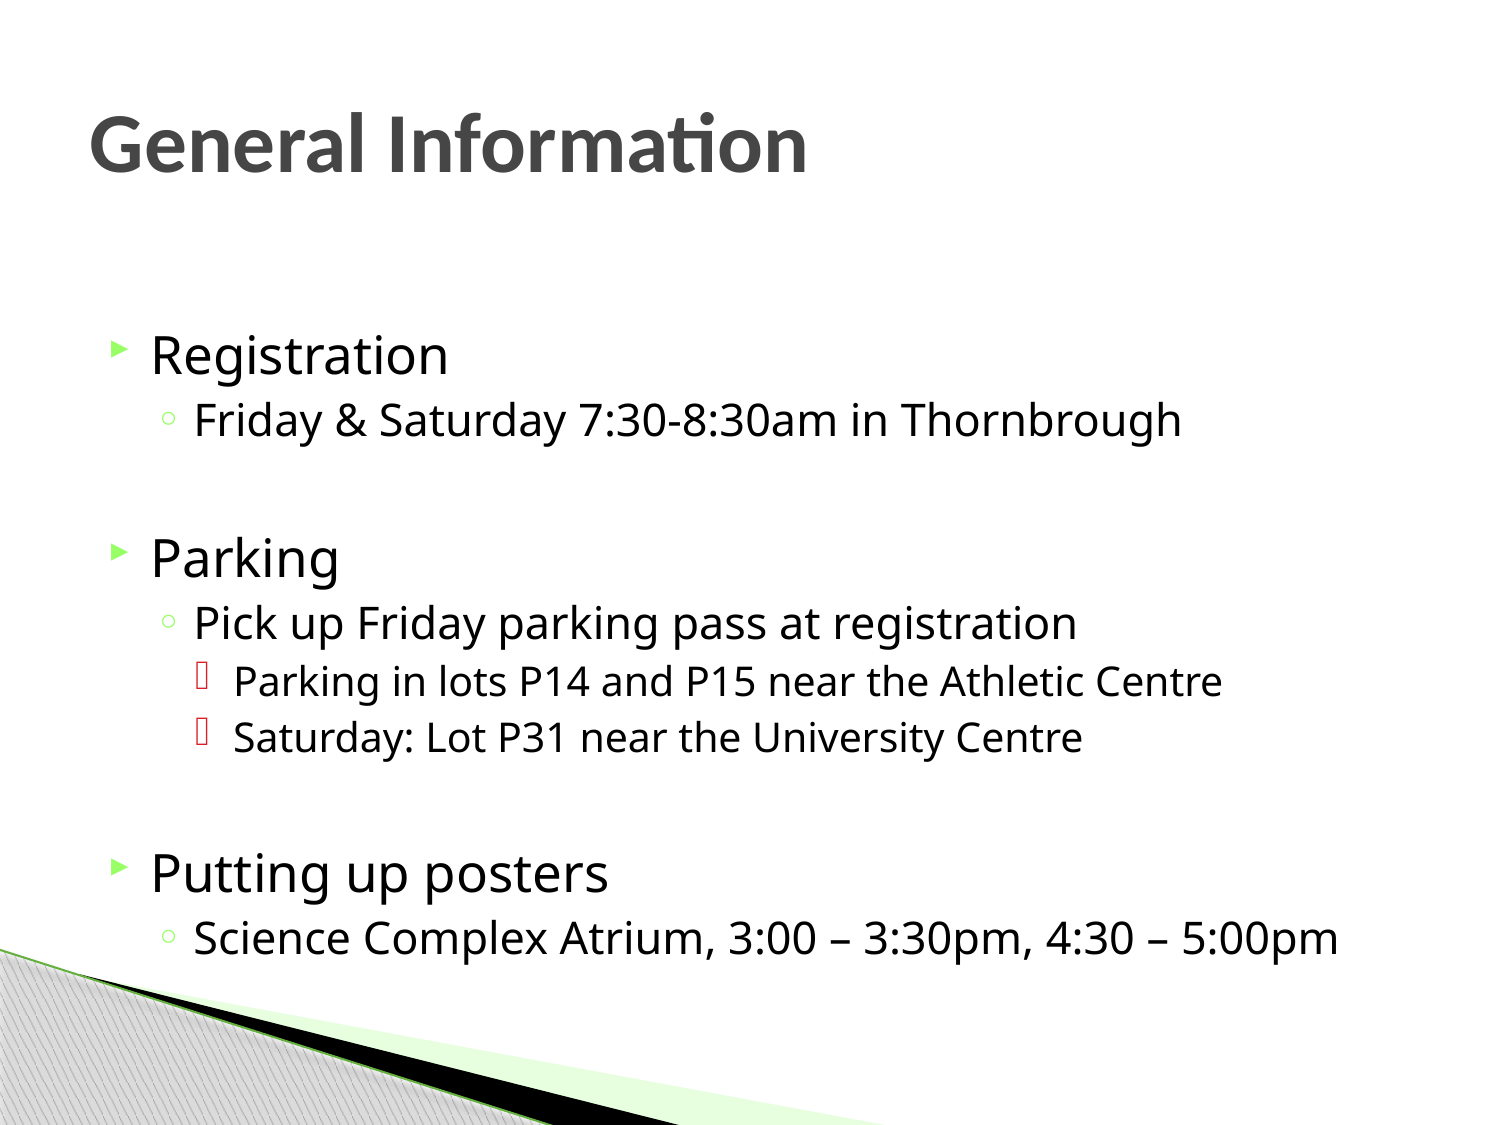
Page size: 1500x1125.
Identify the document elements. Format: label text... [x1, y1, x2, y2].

list Registration Friday & Saturday 7:30-8:30am in Thornbrough Parking Pick up Friday parking pass at registration Parking in lots P14 and P15 near the Athletic Centre Saturday: Lot P31 near the University Centre Putting up posters Science Complex Atrium, 3:00 – 3:30pm, 4:30 – 5:00pm [75, 243, 1425, 986]
title General Information [75, 45, 1425, 233]
